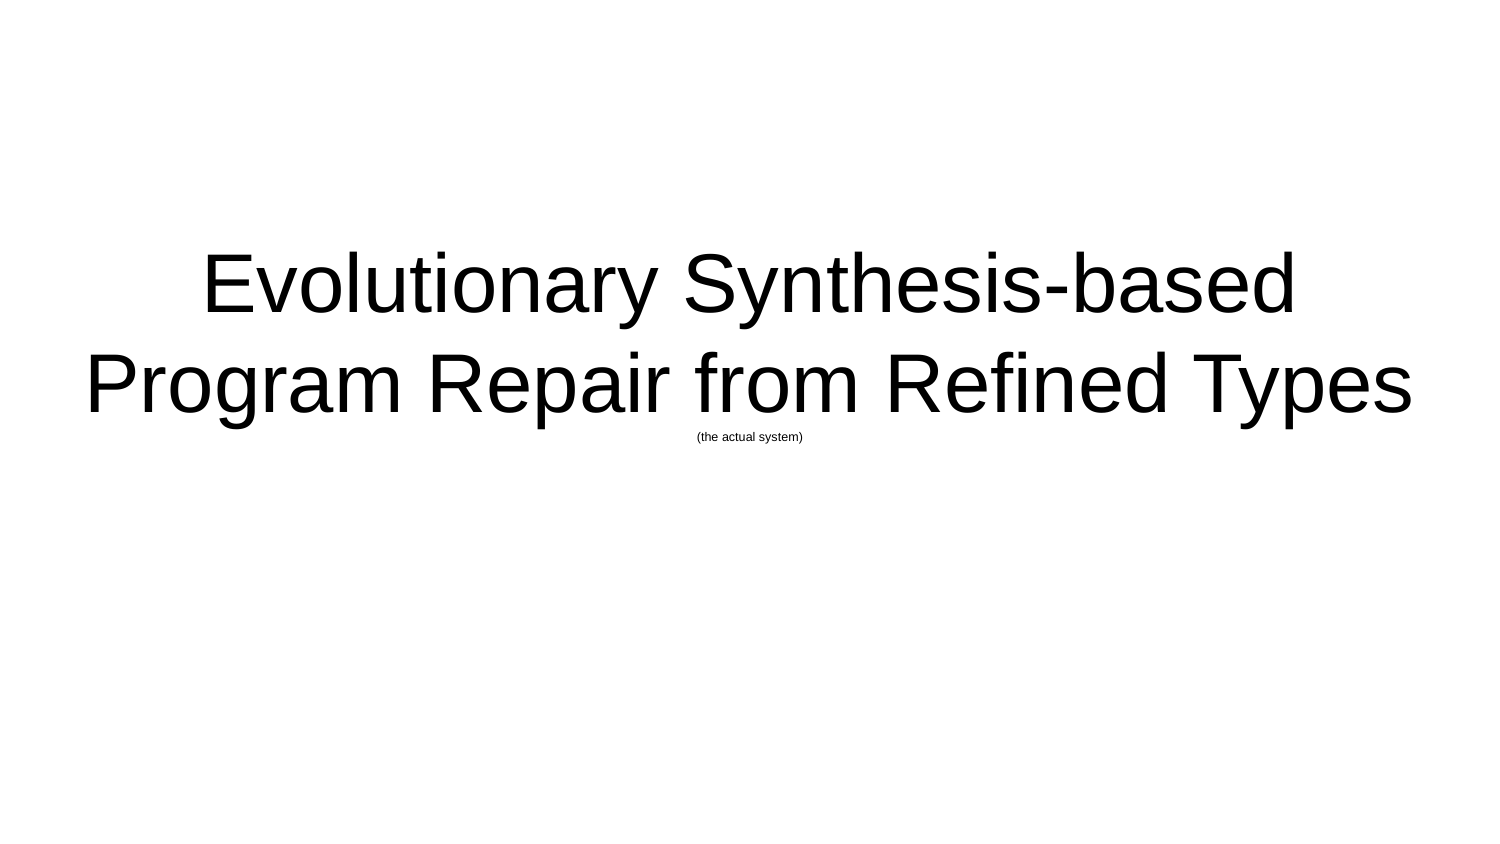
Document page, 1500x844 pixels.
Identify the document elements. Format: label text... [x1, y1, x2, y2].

title Evolutionary Synthesis-based Program Repair from Refined Types (the actual system) [51, 122, 1449, 459]
